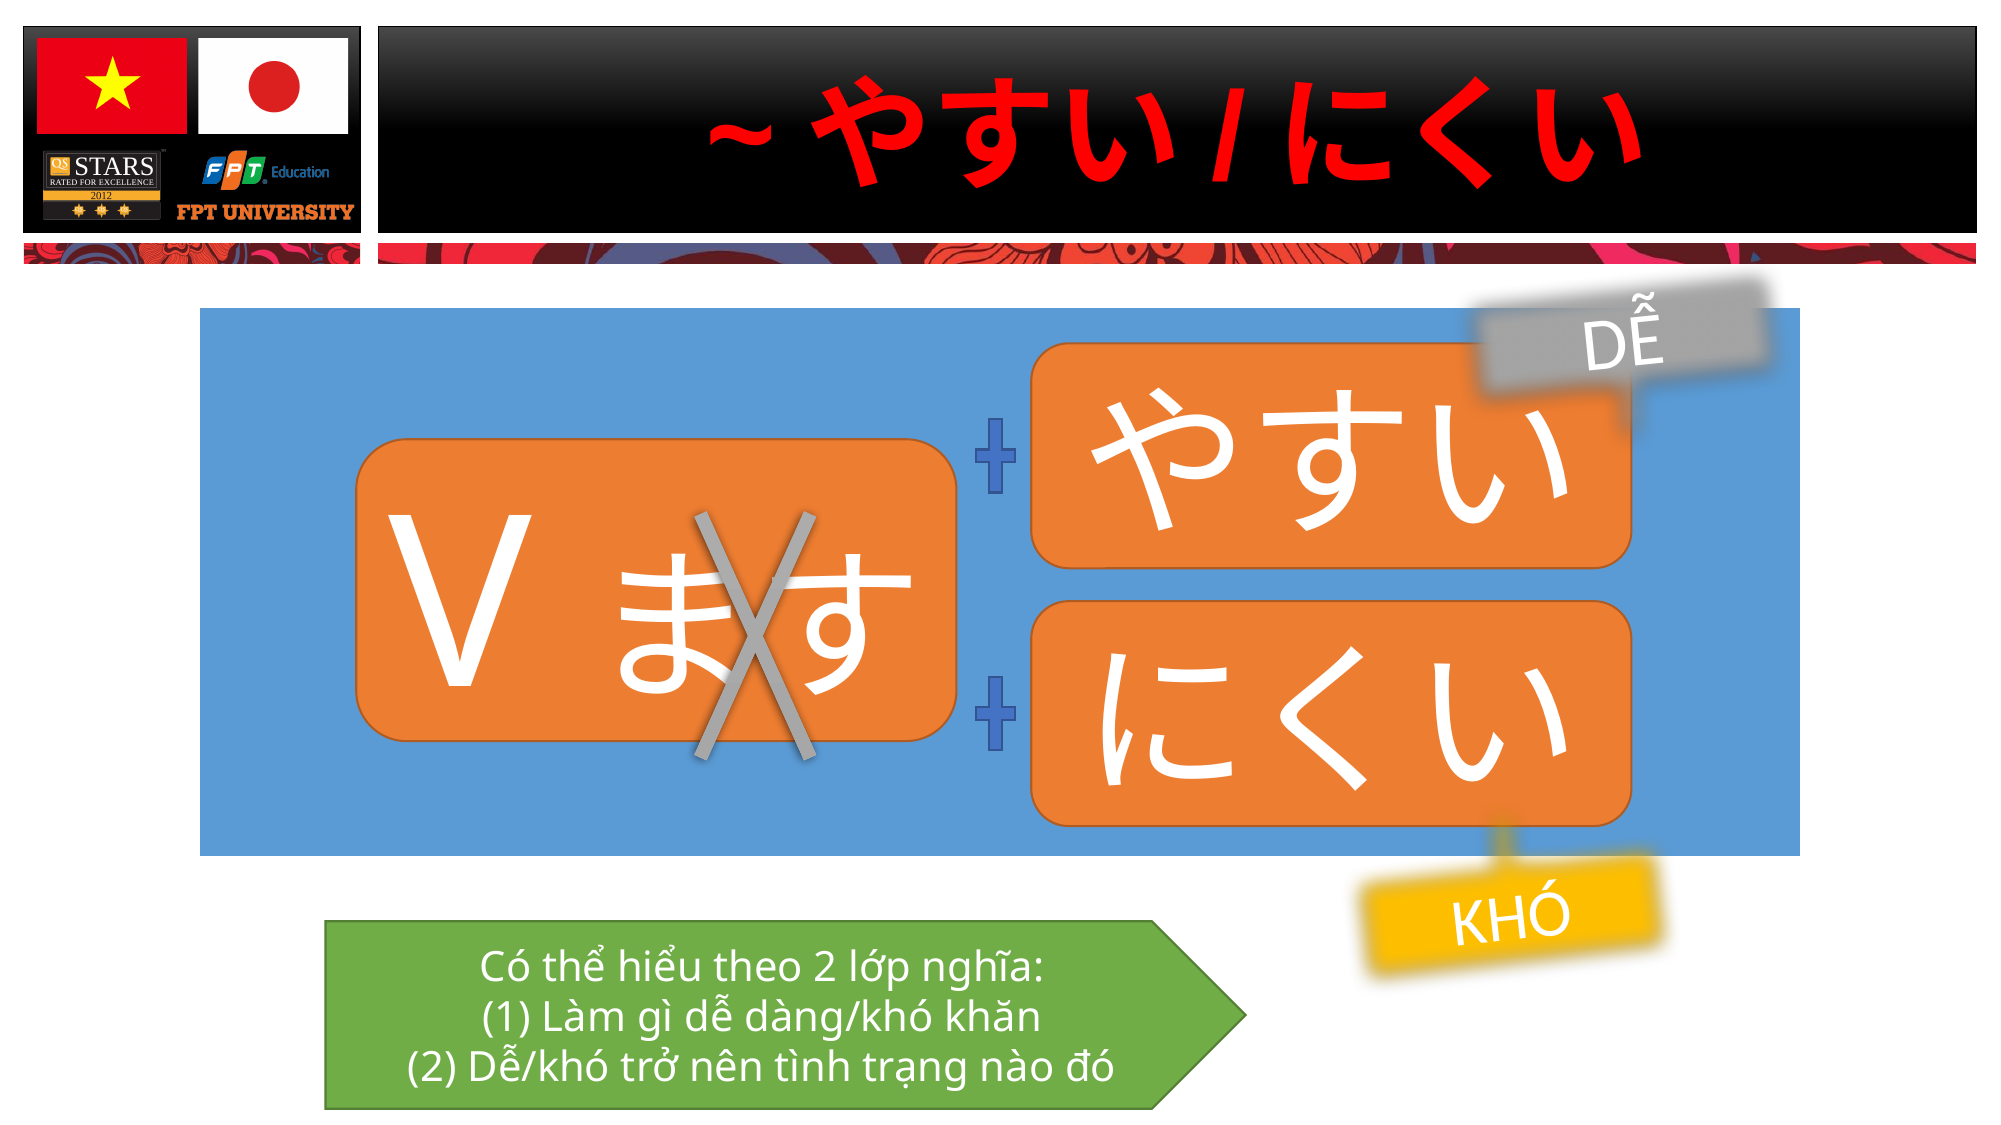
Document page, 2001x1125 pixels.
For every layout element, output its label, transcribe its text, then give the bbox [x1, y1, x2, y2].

text_box [23, 26, 361, 233]
picture [37, 38, 187, 134]
picture [198, 38, 349, 134]
text_box [197, 305, 1803, 859]
text_box にくい [1030, 600, 1633, 828]
text_box DỄ [1488, 296, 1757, 380]
text_box ~やすい/にくい [378, 26, 1977, 233]
text_box [975, 676, 1016, 751]
text_box Có thể hiểu theo 2 lớp nghĩa: (1) Làm gì dễ dàng/khó khăn (2) Dễ/khó trở nên tình trạng nào đó [324, 920, 1248, 1110]
text_box [975, 418, 1016, 494]
text_box やすい [1030, 342, 1633, 570]
text_box Vます [355, 438, 958, 743]
text_box [694, 511, 817, 761]
text_box KHÓ [1379, 870, 1645, 957]
picture [23, 243, 361, 264]
picture [36, 136, 361, 233]
picture [378, 243, 1977, 264]
